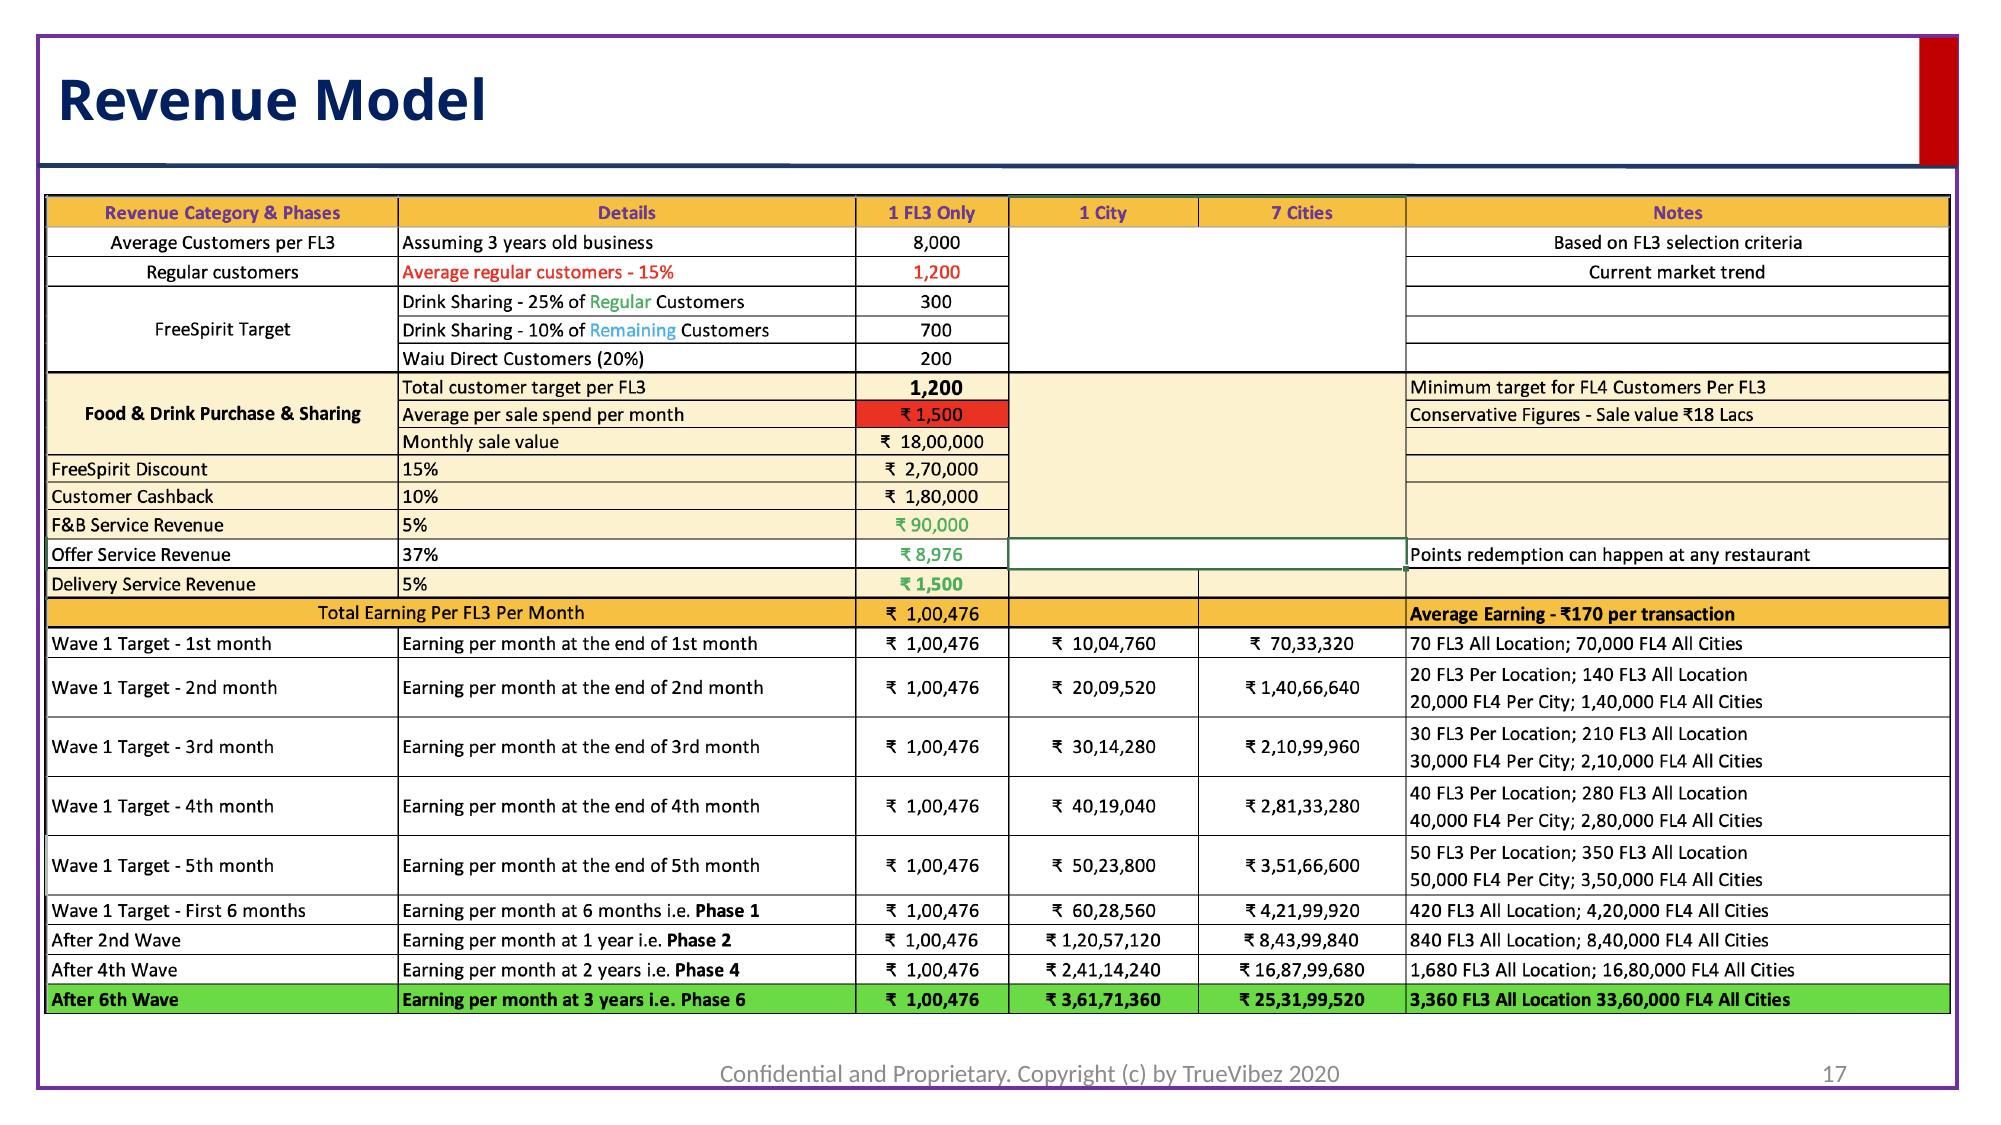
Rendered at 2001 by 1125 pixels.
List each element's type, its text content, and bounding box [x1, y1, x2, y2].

footer Confidential and Proprietary. Copyright (c) by TrueVibez 2020 [692, 1042, 1368, 1103]
text_box [37, 35, 1958, 163]
text_box [37, 168, 1958, 1089]
text_box Revenue Model [42, 57, 1863, 140]
slide_number 17 [1412, 1042, 1863, 1103]
picture [44, 194, 1951, 1014]
text_box [1918, 37, 1959, 167]
